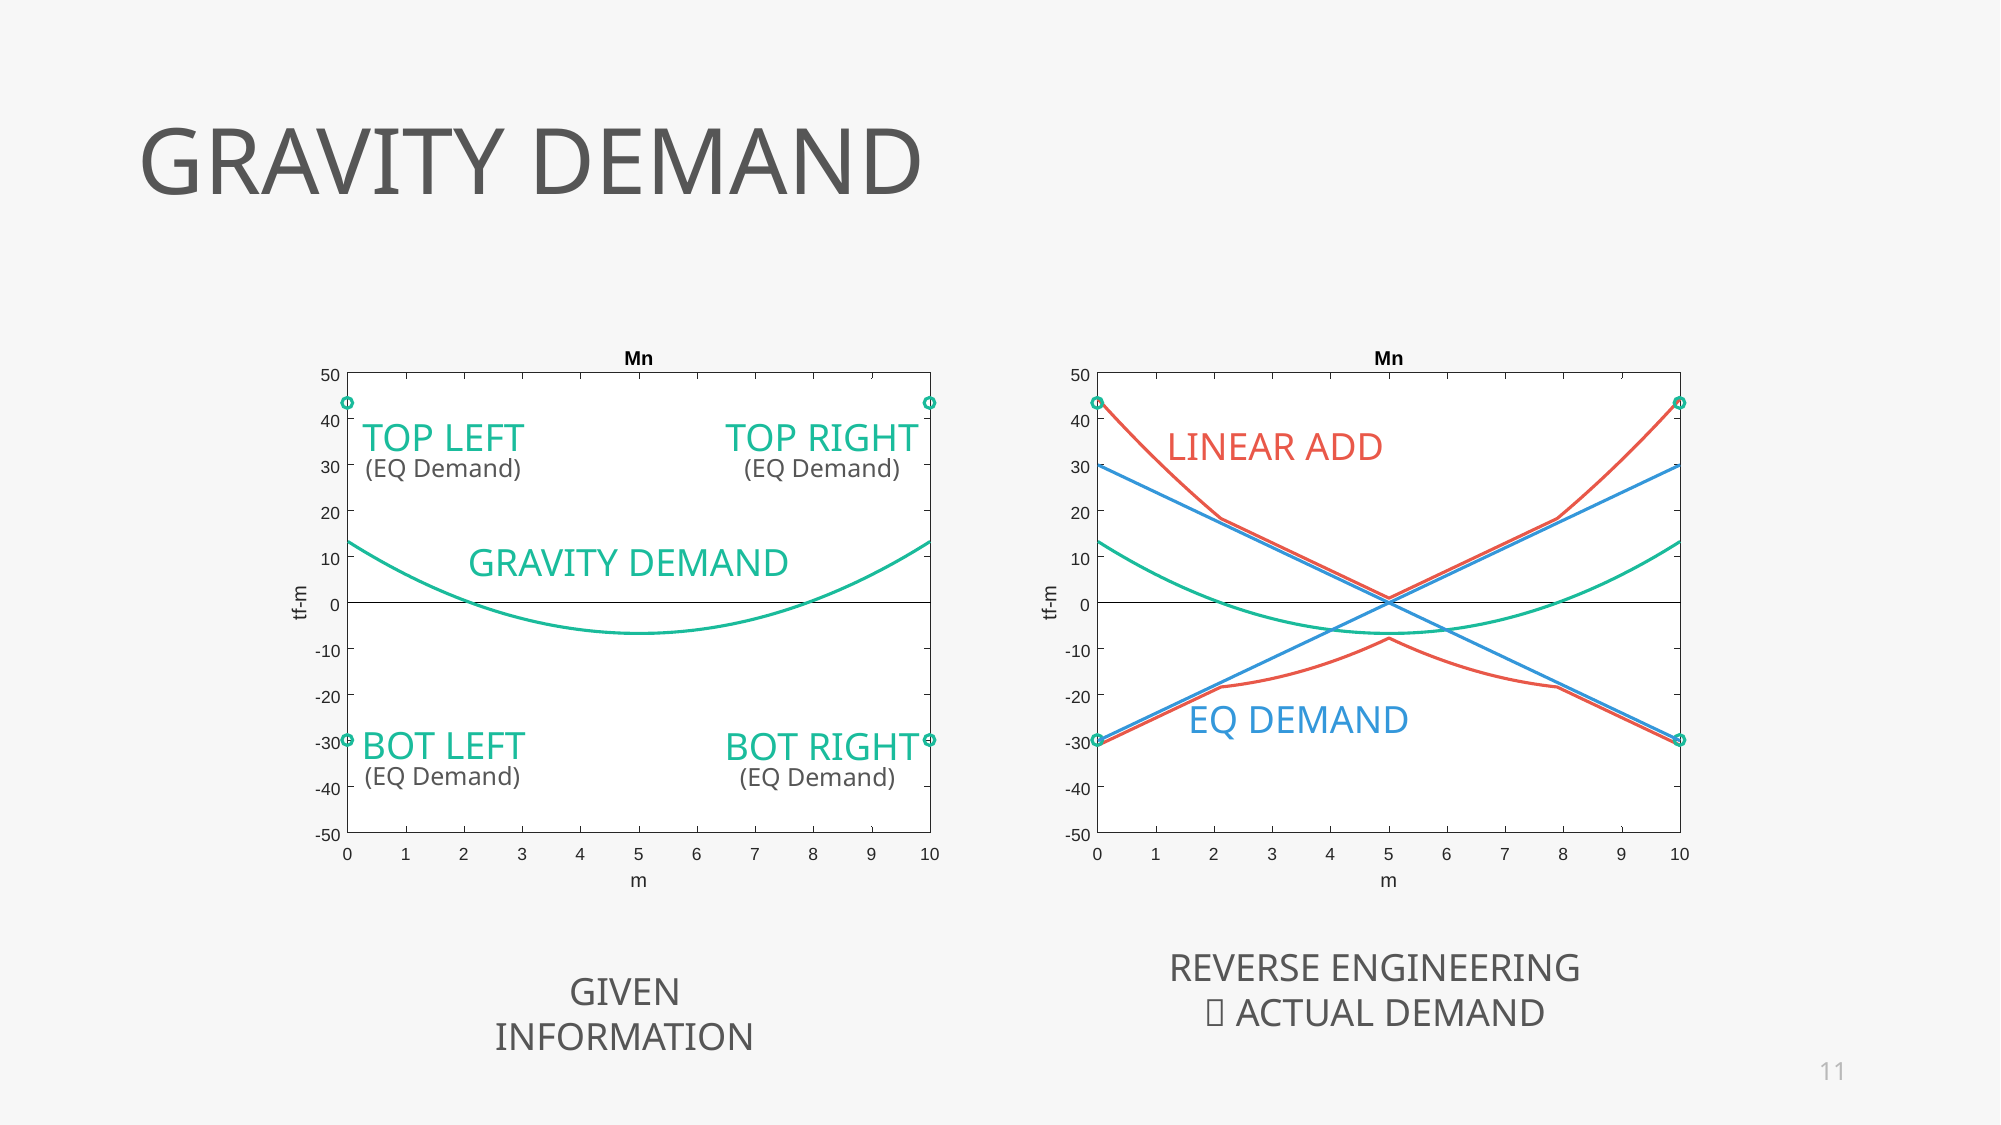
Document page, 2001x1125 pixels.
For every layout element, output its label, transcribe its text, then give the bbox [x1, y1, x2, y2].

text_box REVERSE ENGINEERING  ACTUAL DEMAND [1151, 936, 1599, 1042]
list GRAVITY DEMAND [137, 108, 1152, 224]
text_box GIVEN INFORMATION [426, 960, 823, 1065]
picture [249, 331, 1750, 894]
slide_number 11 [1412, 1042, 1863, 1103]
